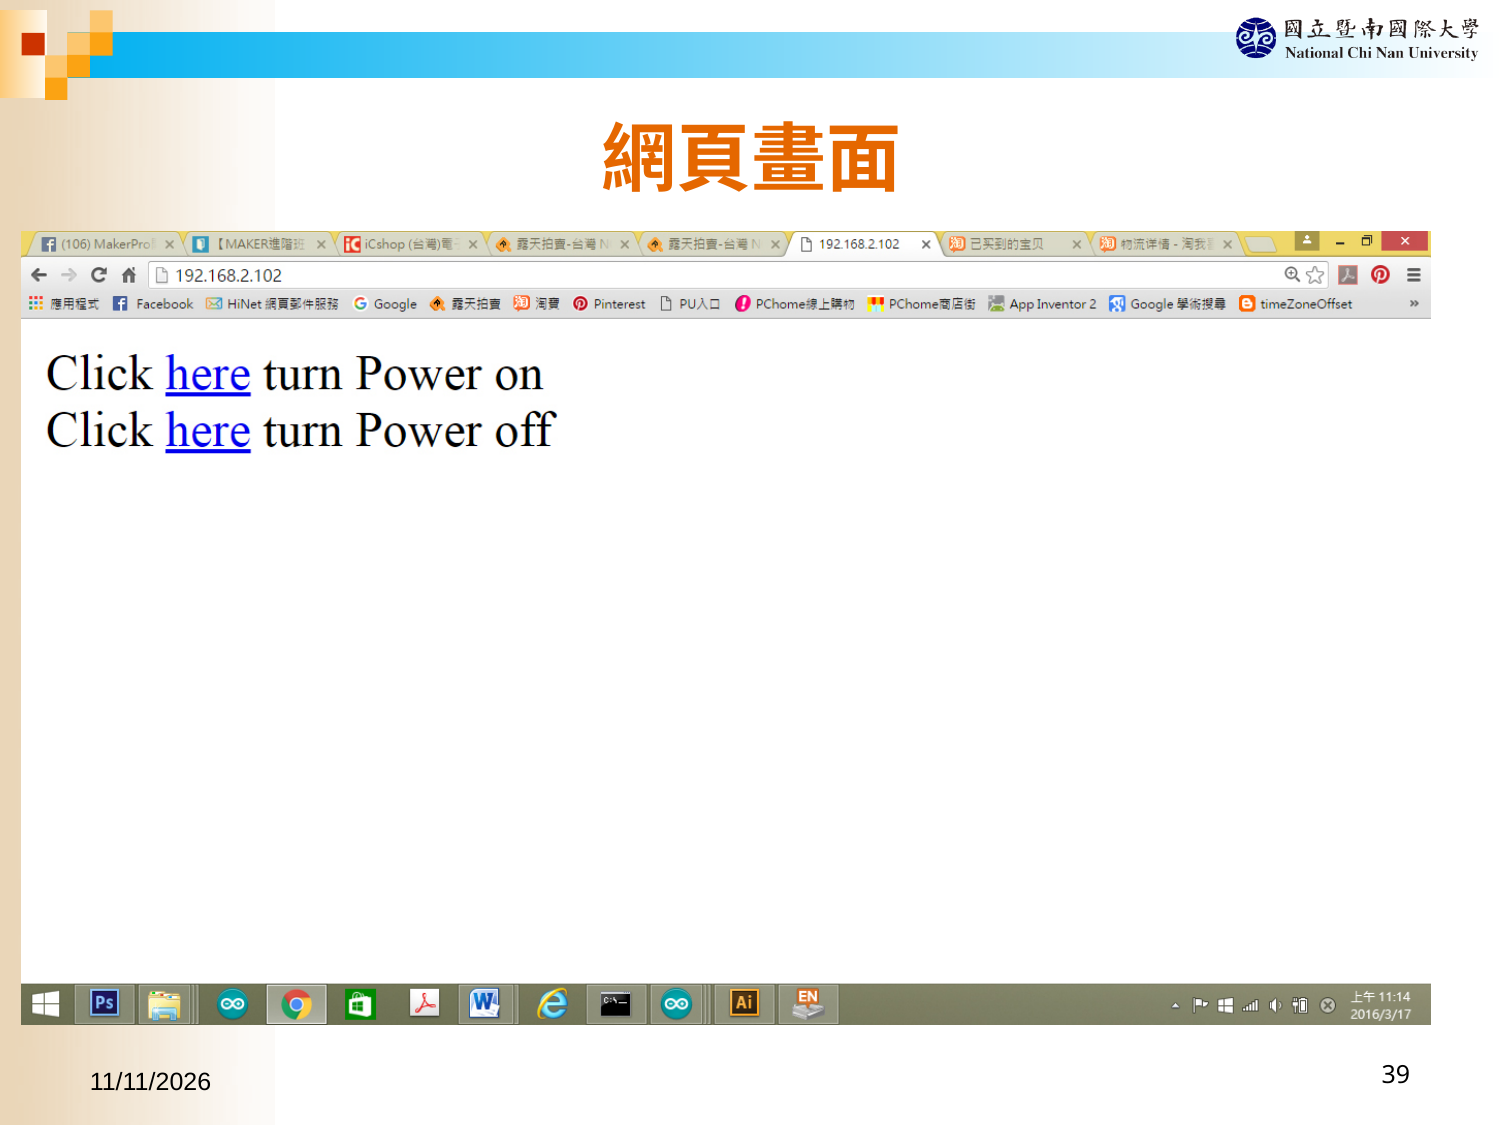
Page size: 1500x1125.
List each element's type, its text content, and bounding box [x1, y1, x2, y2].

picture [1234, 10, 1485, 67]
text_box 39 [1074, 1033, 1425, 1100]
title 網頁畫面 [76, 42, 1427, 230]
picture [21, 231, 1431, 1025]
text_box 2017/9/30 [75, 1033, 425, 1103]
